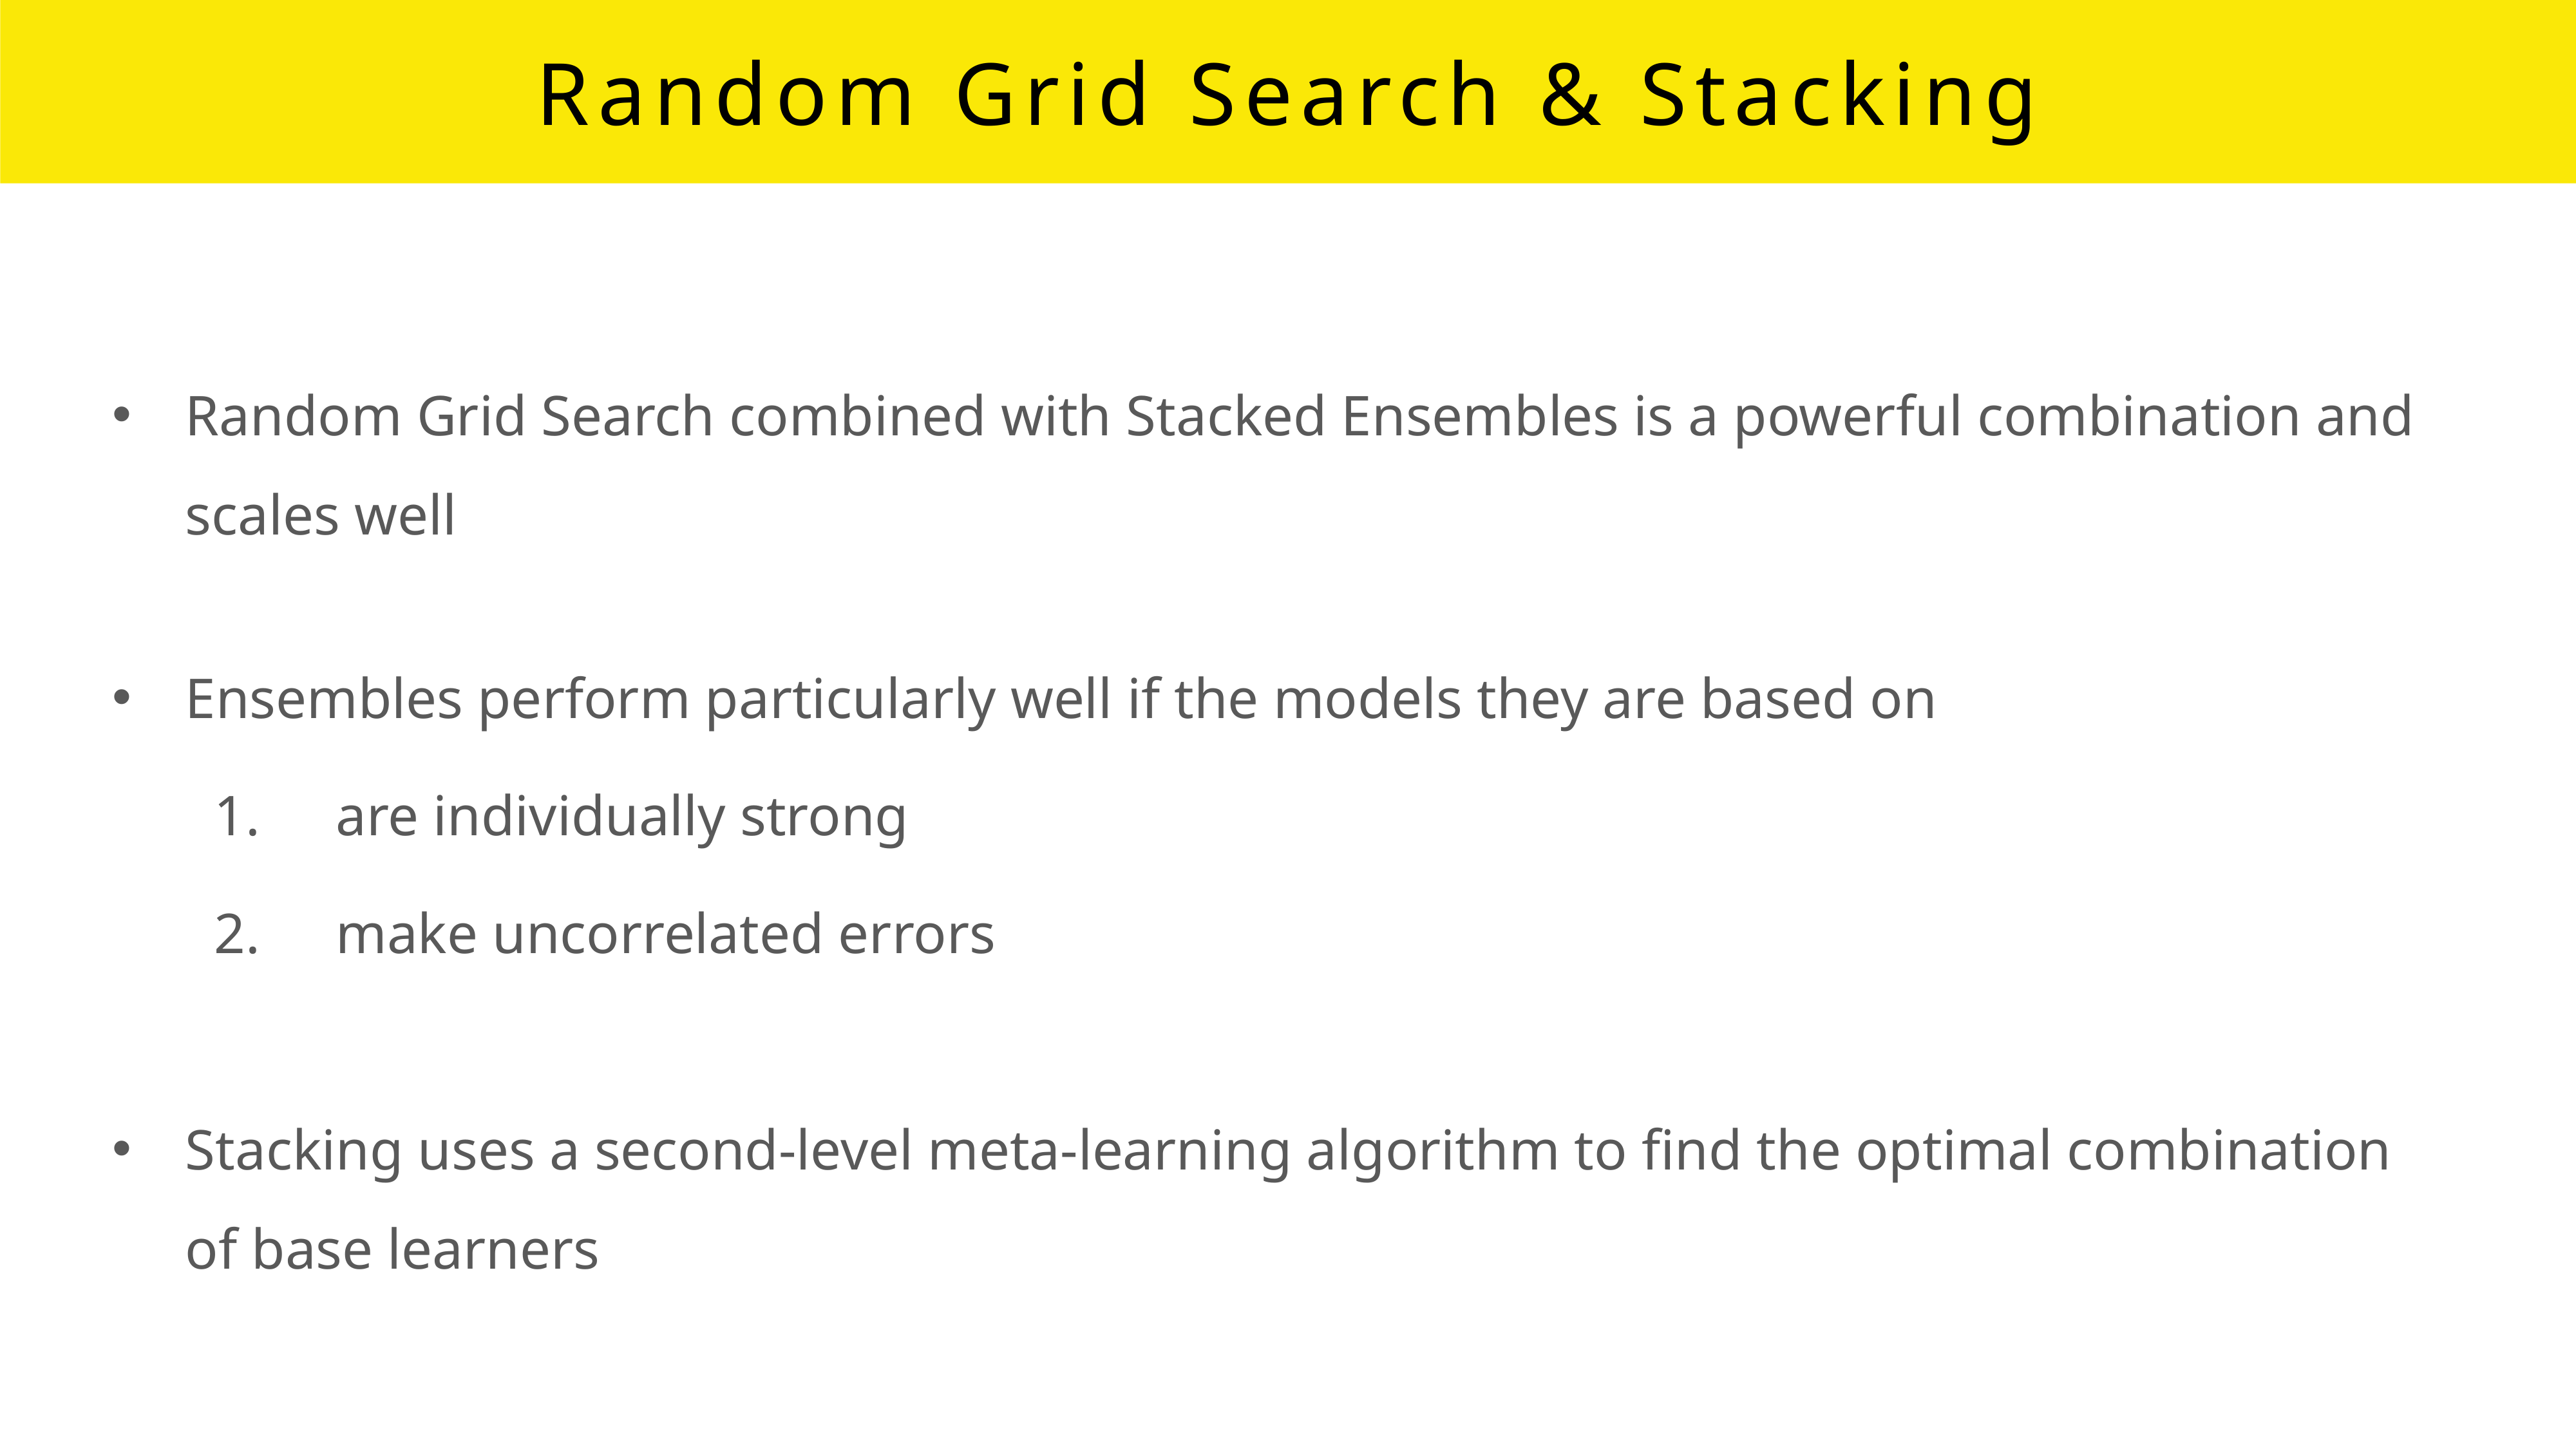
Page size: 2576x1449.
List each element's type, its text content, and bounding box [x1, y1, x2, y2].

list Random Grid Search combined with Stacked Ensembles is a powerful combination and scales well Ensembles perform particularly well if the models they are based on are individually strong make uncorrelated errors Stacking uses a second-level meta-learning algorithm to find the optimal combination of base learners [102, 337, 237, 1295]
text_box [237, 327, 2339, 1449]
list Random Grid Search combined with Stacked Ensembles is a powerful combination and scales well Ensembles perform particularly well if the models they are based on are individually strong make uncorrelated errors Stacking uses a second-level meta-learning algorithm to find the optimal combination of base learners [2339, 337, 2447, 1295]
title Random Grid Search & Stacking [64, 0, 2512, 185]
